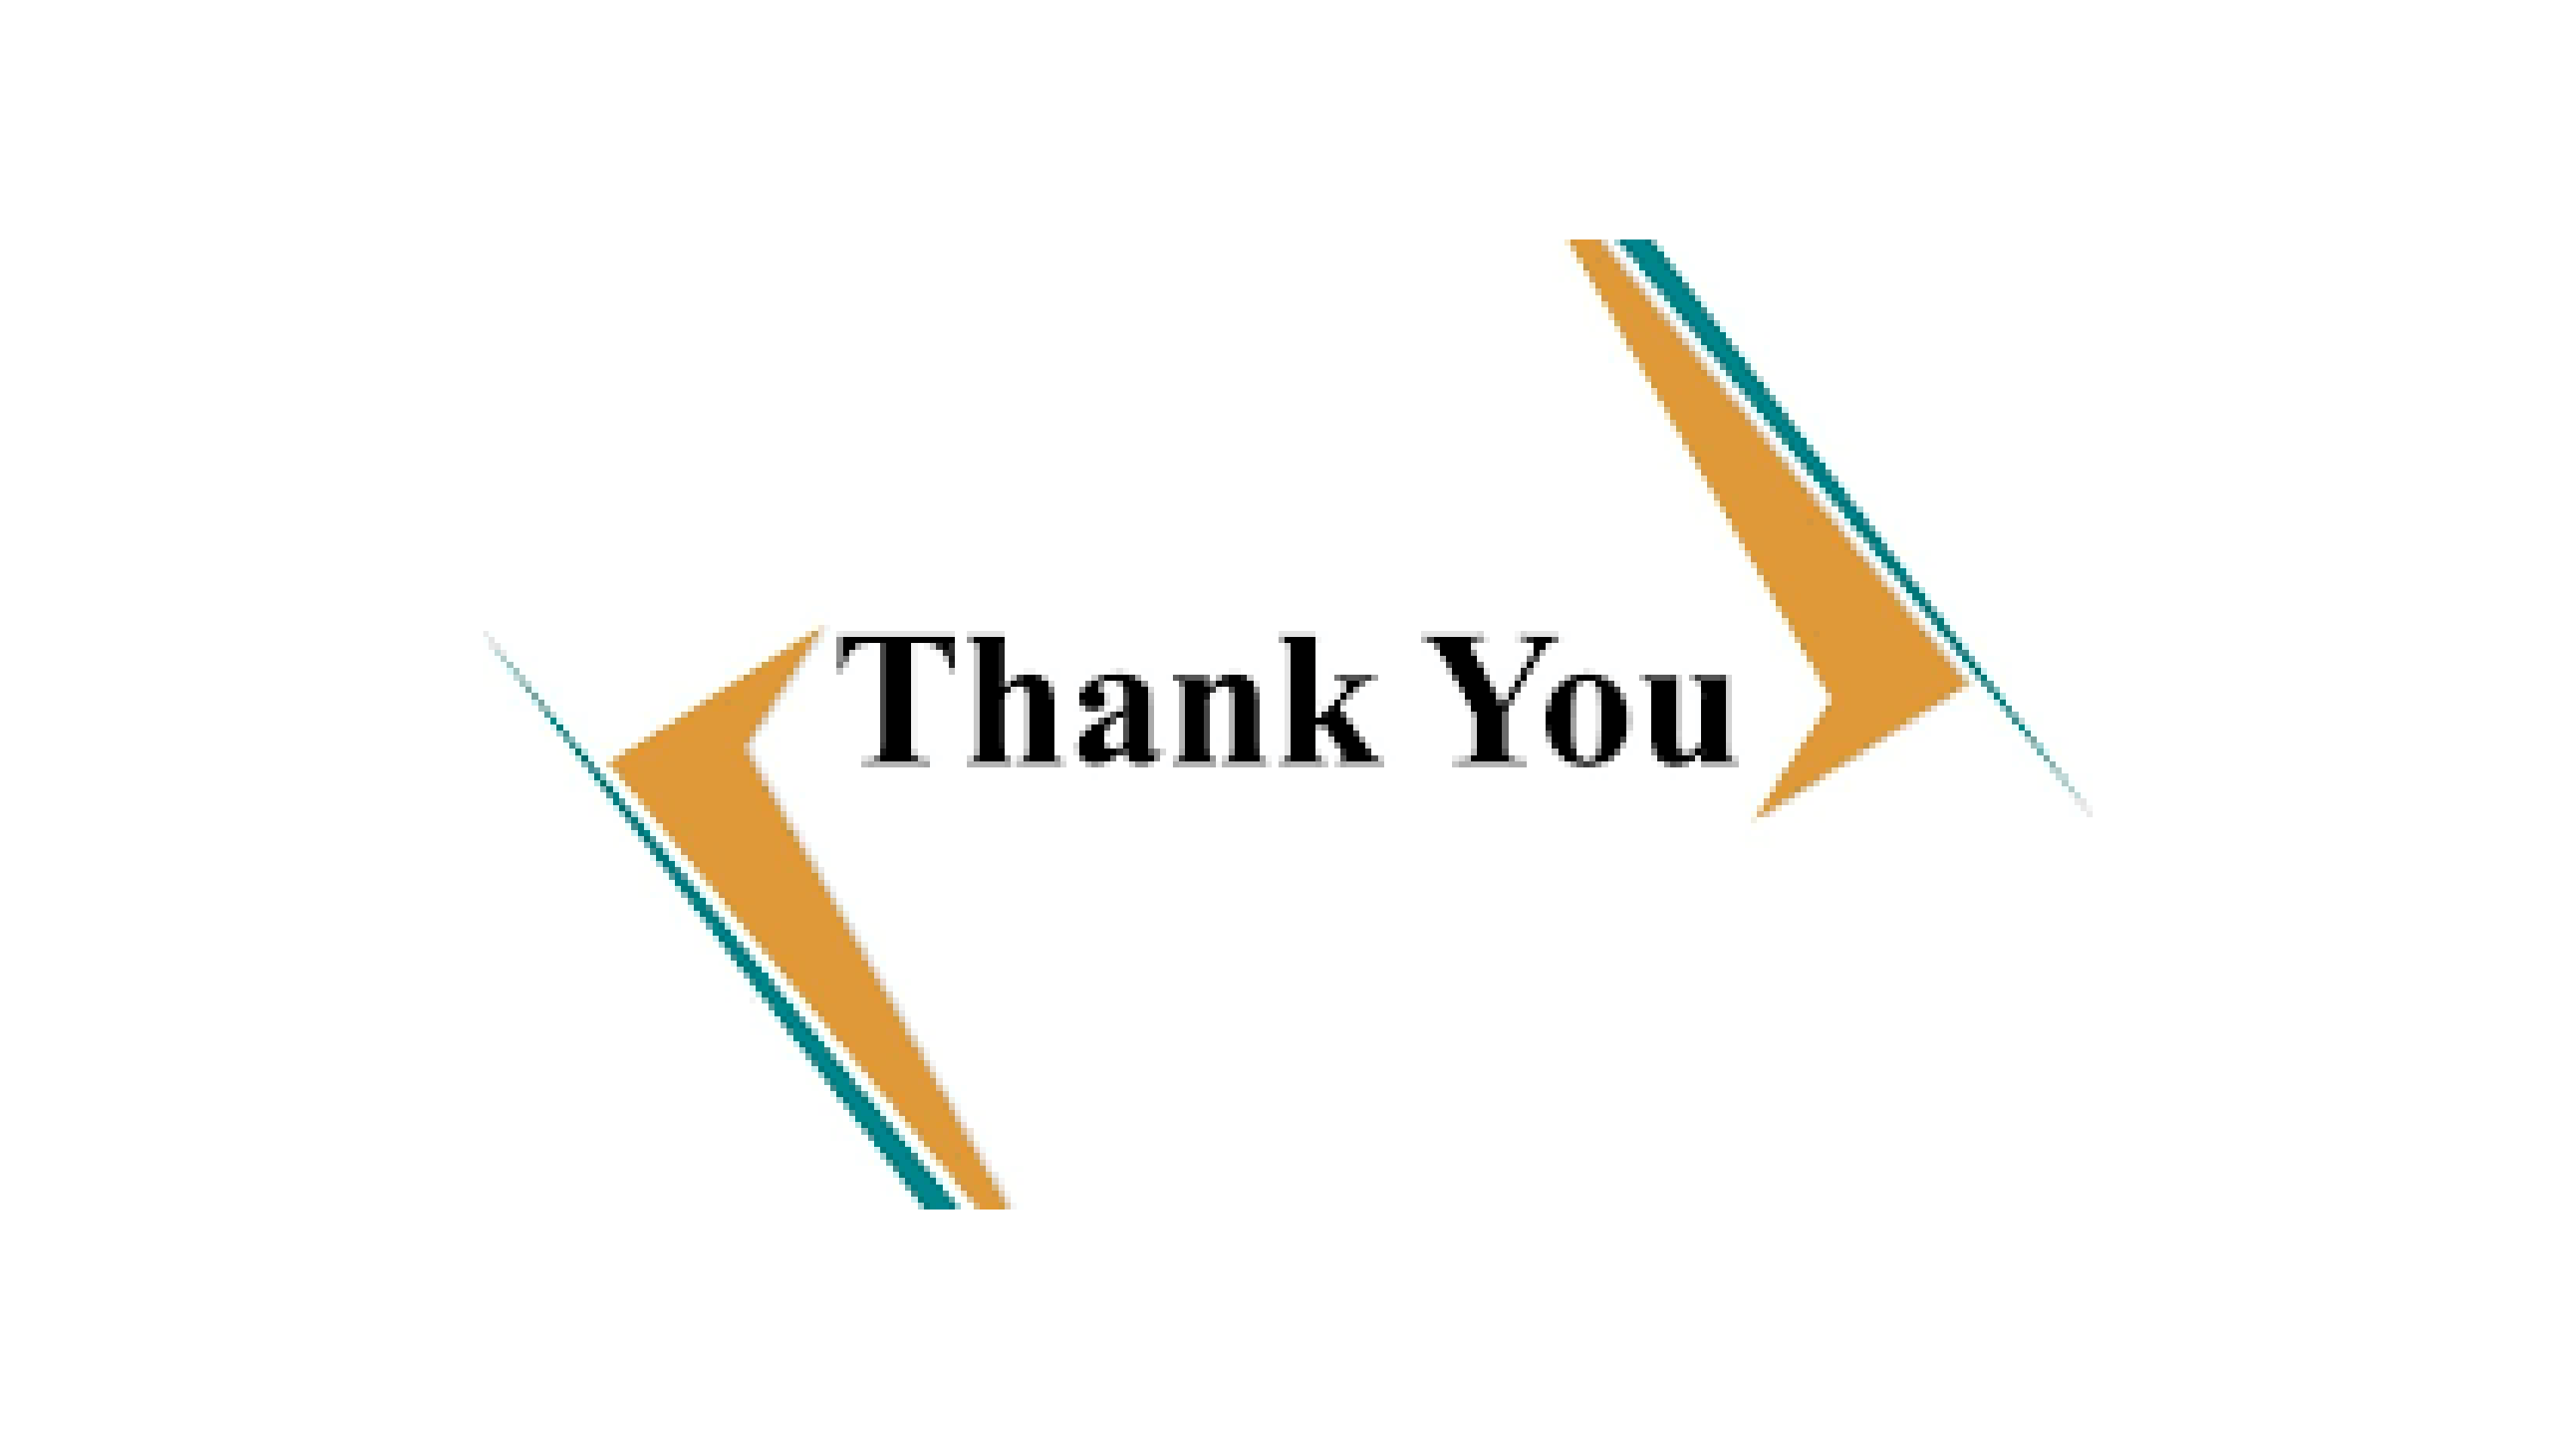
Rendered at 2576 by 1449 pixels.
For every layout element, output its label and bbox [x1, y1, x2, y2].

text_box [483, 239, 2093, 1210]
